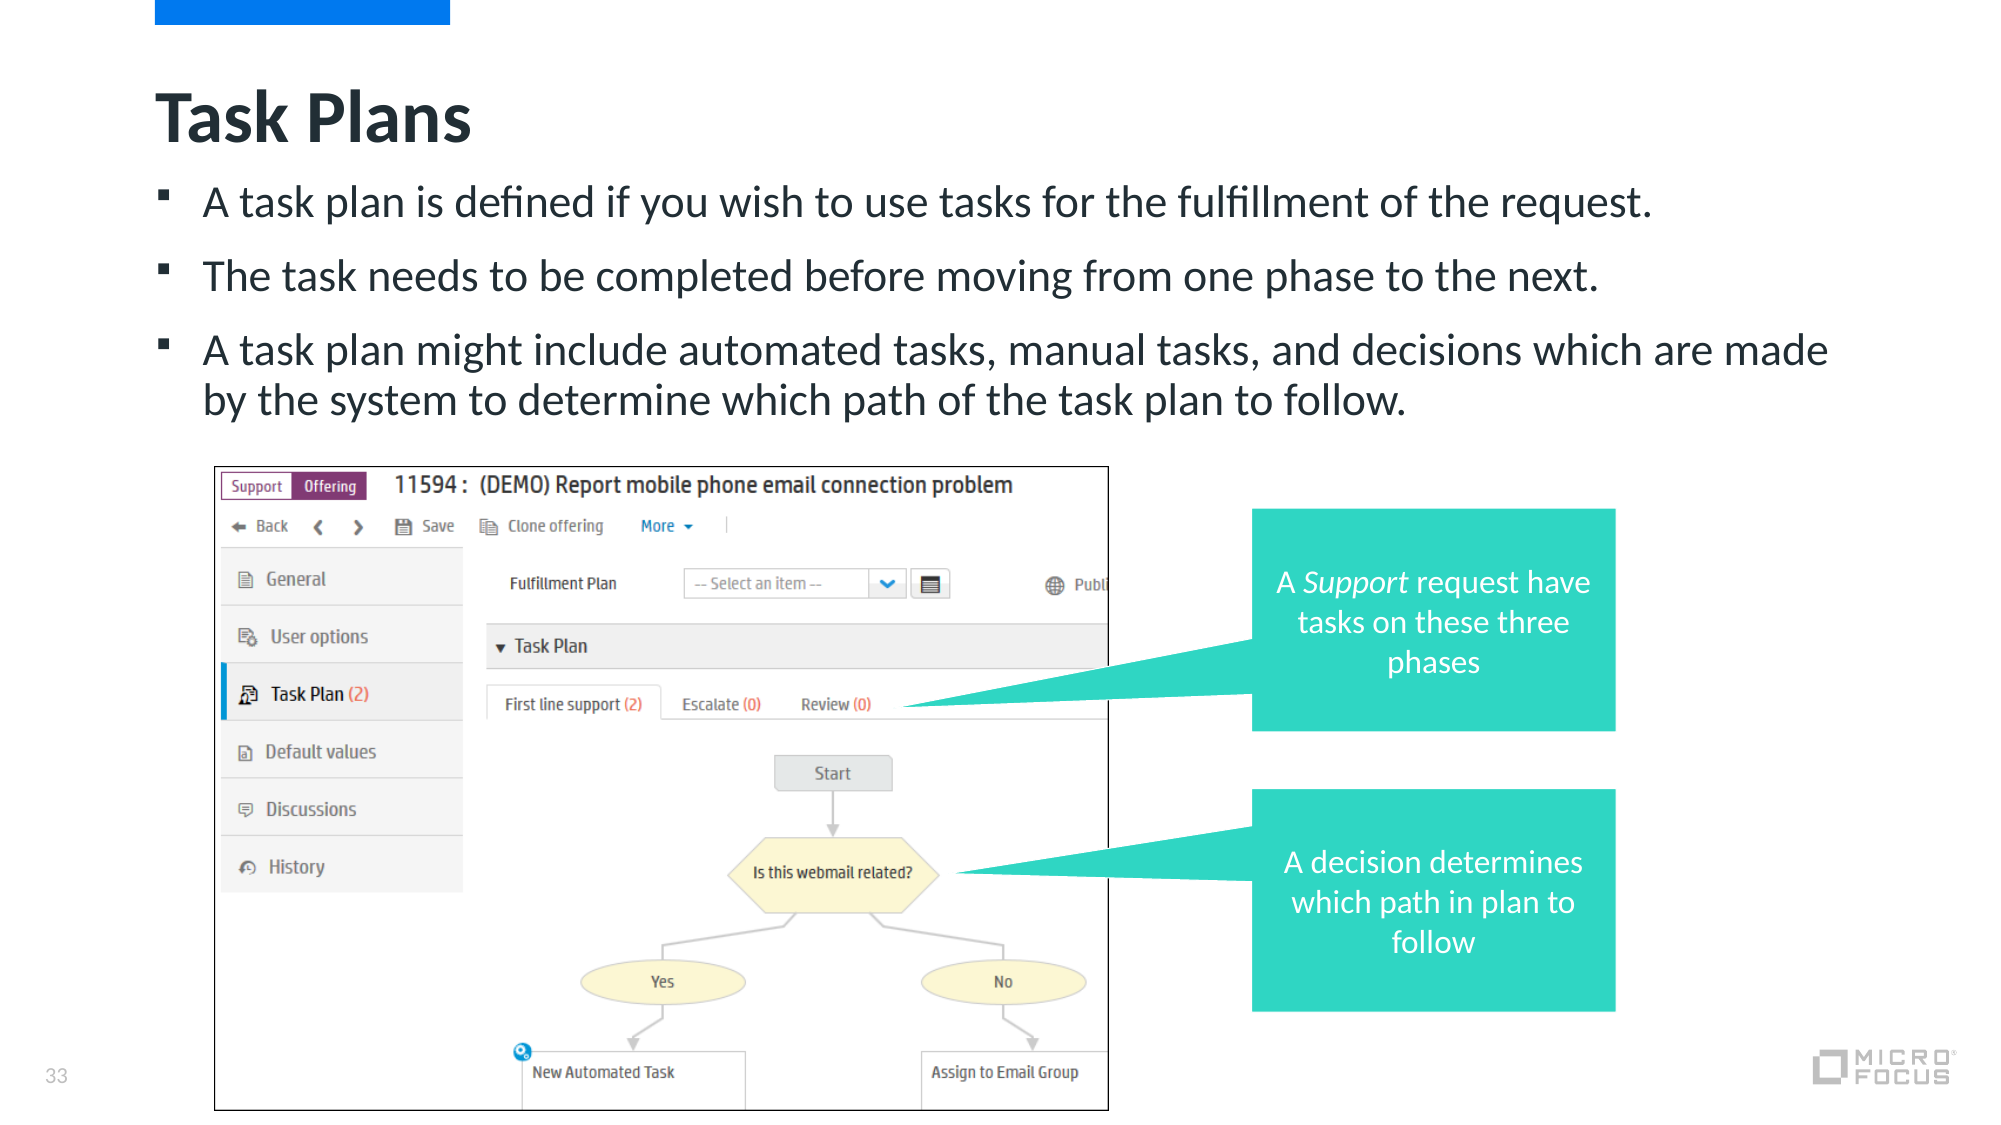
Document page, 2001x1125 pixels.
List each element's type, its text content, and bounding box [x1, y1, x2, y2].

list A task plan is defined if you wish to use tasks for the fulfillment of the request. The task needs to be completed before moving from one phase to the next. A task plan might include automated tasks, manual tasks, and decisions which are made by the system to determine which path of the task plan to follow. [155, 248, 1847, 901]
slide_number 33 [30, 1051, 90, 1097]
title Task Plans [155, 70, 1847, 248]
picture [214, 466, 1109, 1111]
text_box A decision determines which path in plan to follow [1109, 787, 1617, 1013]
text_box A Support request have tasks on these three phases [1109, 507, 1617, 733]
